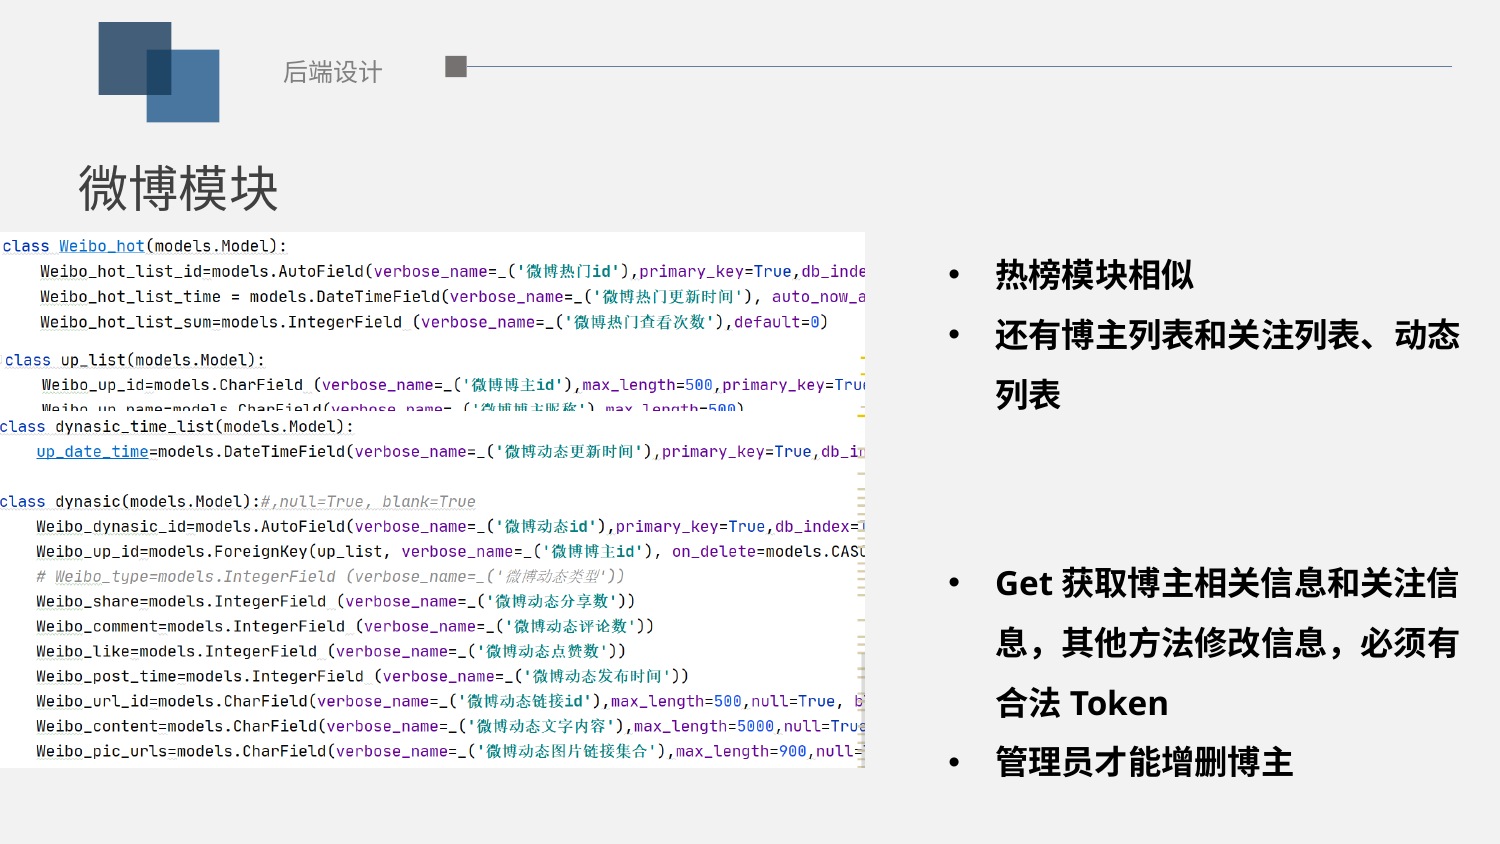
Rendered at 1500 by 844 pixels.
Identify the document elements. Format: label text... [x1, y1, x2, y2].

text_box 微博模块 [67, 137, 446, 224]
picture [0, 232, 865, 768]
text_box [98, 21, 172, 96]
text_box 后端设计 [236, 50, 432, 92]
text_box Get获取博主相关信息和关注信息，其他方法修改信息，必须有合法Token 管理员才能增删博主 [937, 536, 1500, 788]
text_box 热榜模块相似 还有博主列表和关注列表、动态列表 [937, 228, 1486, 420]
text_box [146, 49, 220, 123]
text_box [445, 55, 1453, 78]
